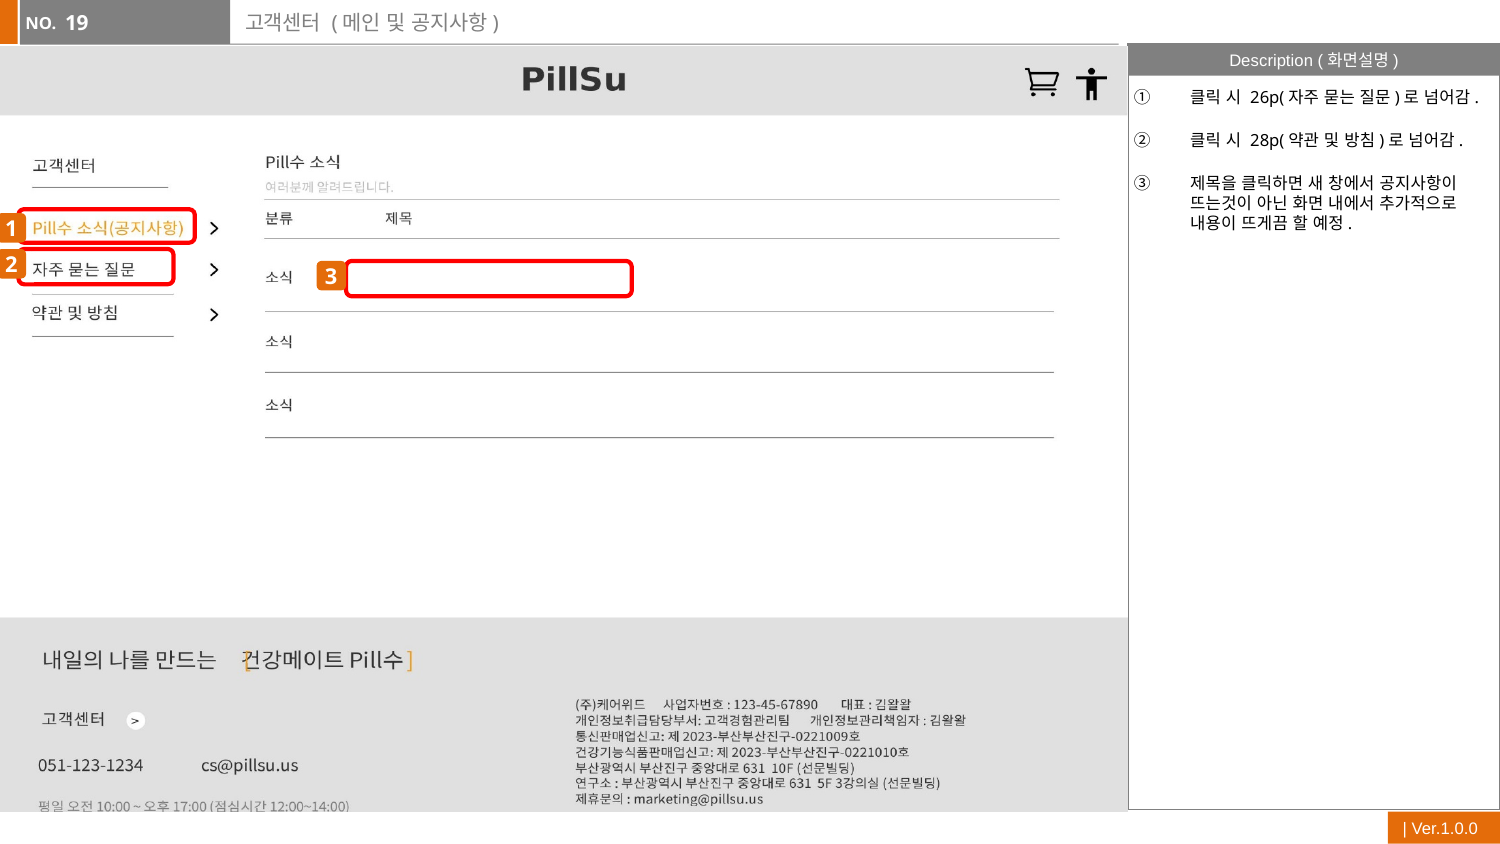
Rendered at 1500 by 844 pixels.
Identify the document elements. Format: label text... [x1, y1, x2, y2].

list 클릭 시 26p(자주 묻는 질문)로 넘어감. 클릭 시 28p(약관 및 방침)로 넘어감. 제목을 클릭하면 새 창에서 공지사항이 뜨는것이 아닌 화면 내에서 추가적으로 내용이 뜨게끔 할 예정. [1133, 79, 1500, 812]
list 19 [64, 2, 231, 44]
picture [0, 46, 1129, 812]
title 고객센터 (메인 및 공지사항) [231, 2, 1117, 44]
